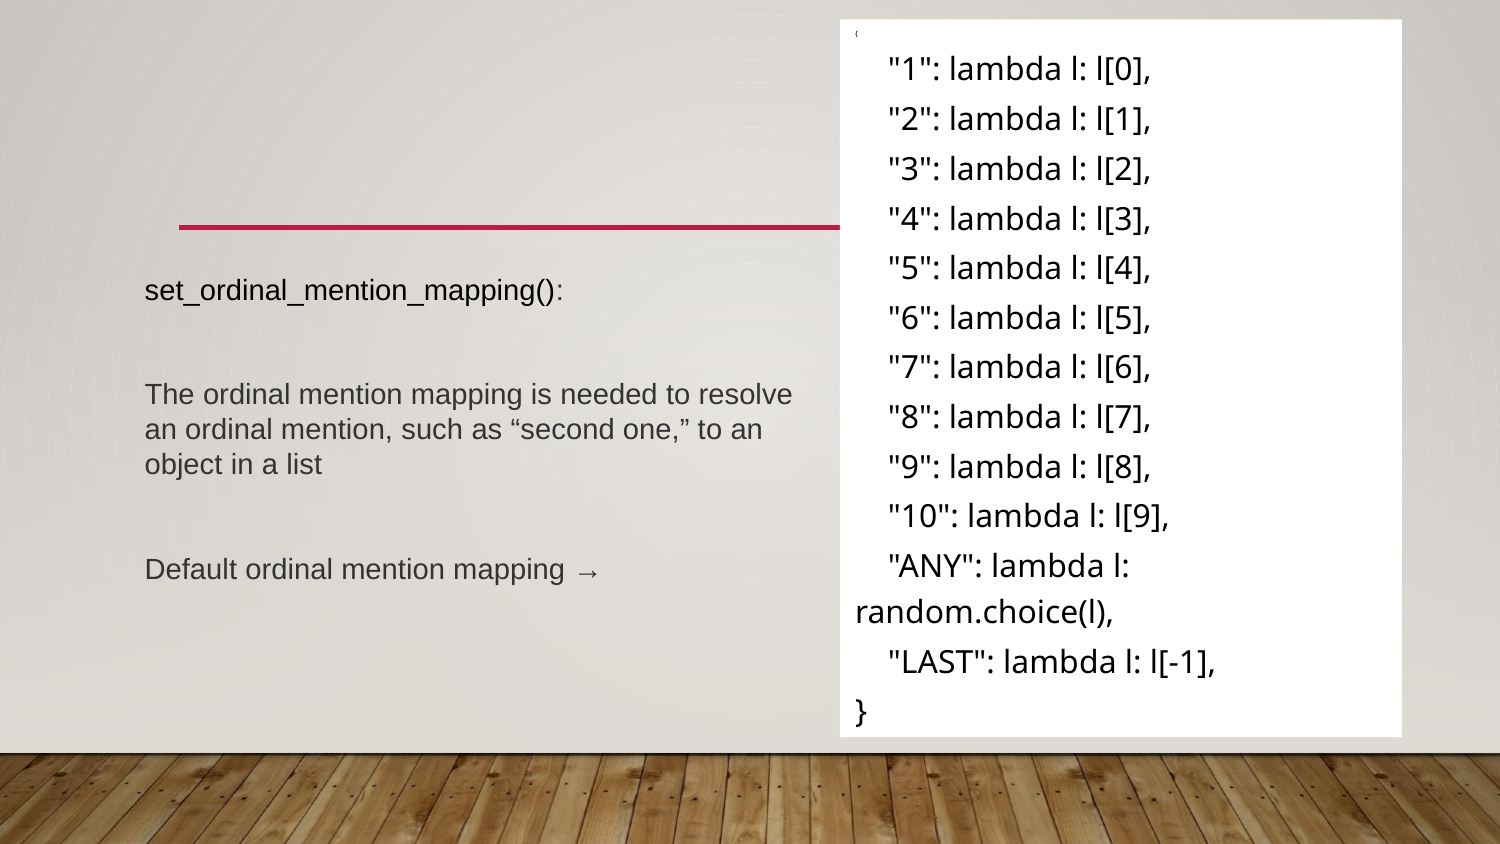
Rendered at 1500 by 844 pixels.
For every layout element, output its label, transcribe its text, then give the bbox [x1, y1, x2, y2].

picture [0, 753, 1500, 844]
text_box set_ordinal_mention_mapping(): The ordinal mention mapping is needed to resolve an ordinal mention, such as “second one,” to an object in a list Default ordinal mention mapping → [129, 255, 833, 601]
list { "1": lambda l: l[0], "2": lambda l: l[1], "3": lambda l: l[2], "4": lambda l: l[3], "5": lambda l: l[4], "6": lambda l: l[5], "7": lambda l: l[6], "8": lambda l: l[7], "9": lambda l: l[8], "10": lambda l: l[9], "ANY": lambda l: random.choice(l), "LAST": lambda l: l[-1], } [839, 19, 1402, 738]
